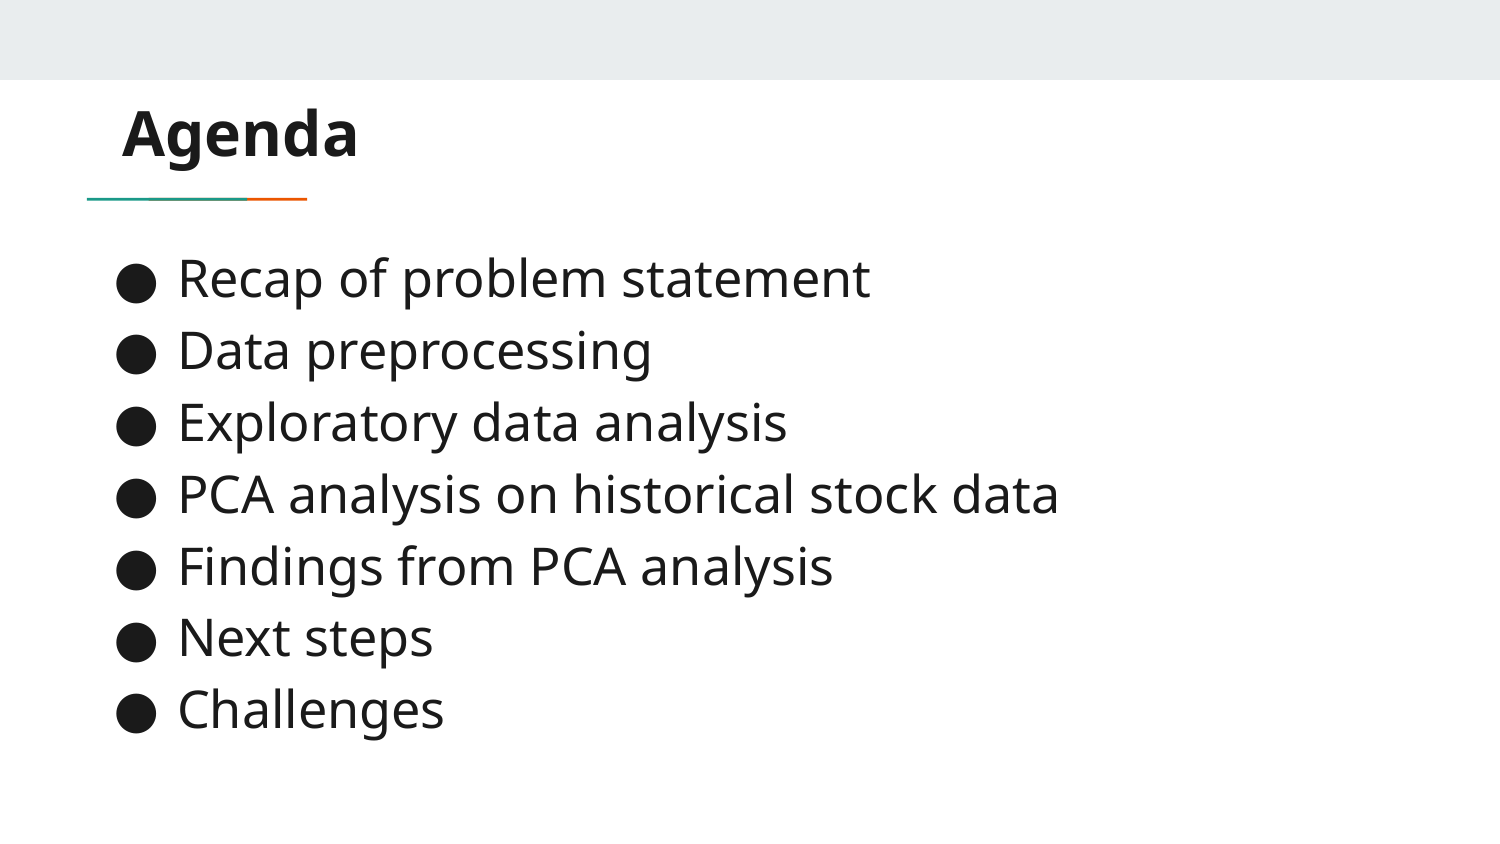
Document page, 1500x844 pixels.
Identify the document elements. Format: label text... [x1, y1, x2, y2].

text_box Recap of problem statement Data preprocessing Exploratory data analysis PCA analysis on historical stock data Findings from PCA analysis Next steps Challenges [87, 241, 1500, 734]
title Agenda [107, 78, 1369, 167]
